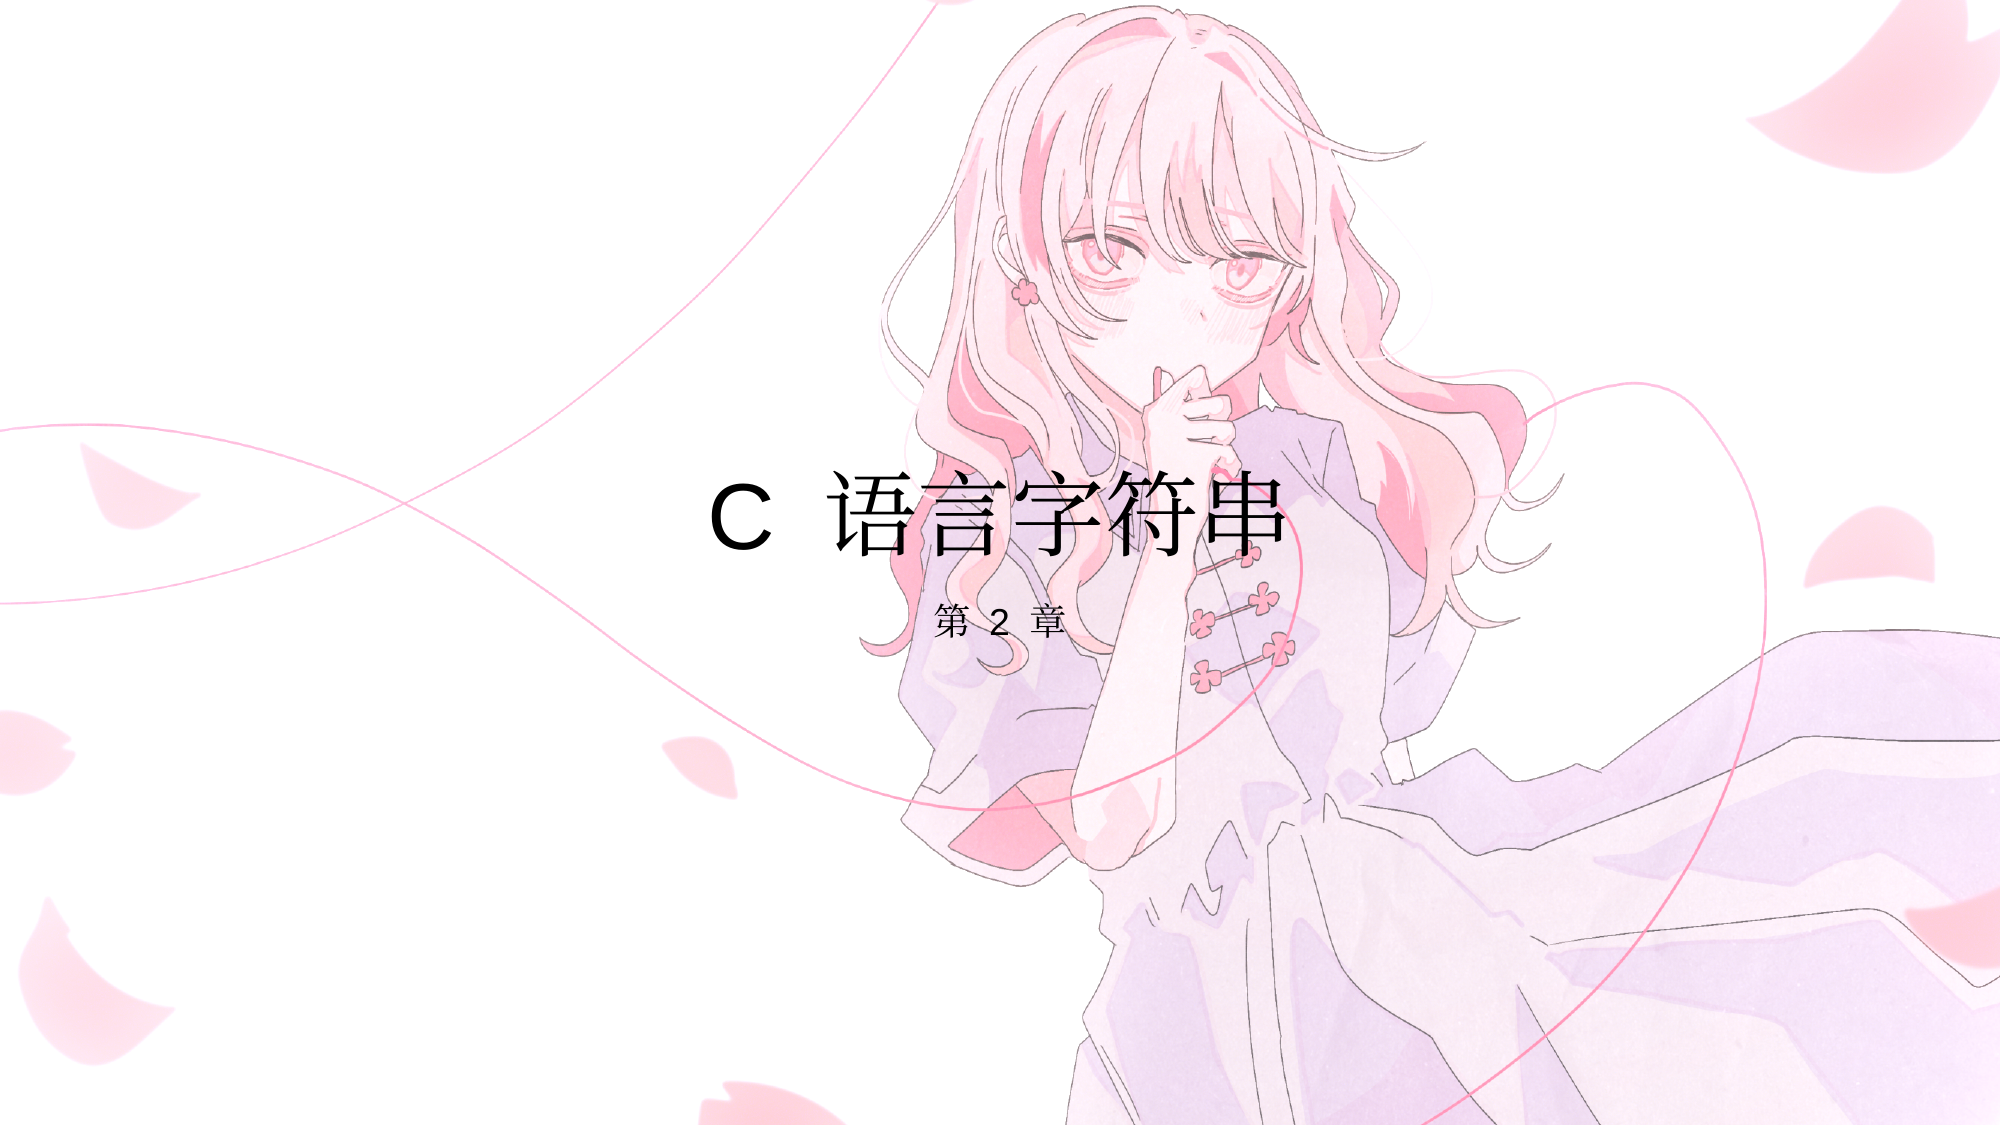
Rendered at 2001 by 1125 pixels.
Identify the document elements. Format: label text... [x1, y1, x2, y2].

subtitle 第 2 章 [249, 590, 1751, 863]
title C 语言字符串 [249, 183, 1751, 576]
